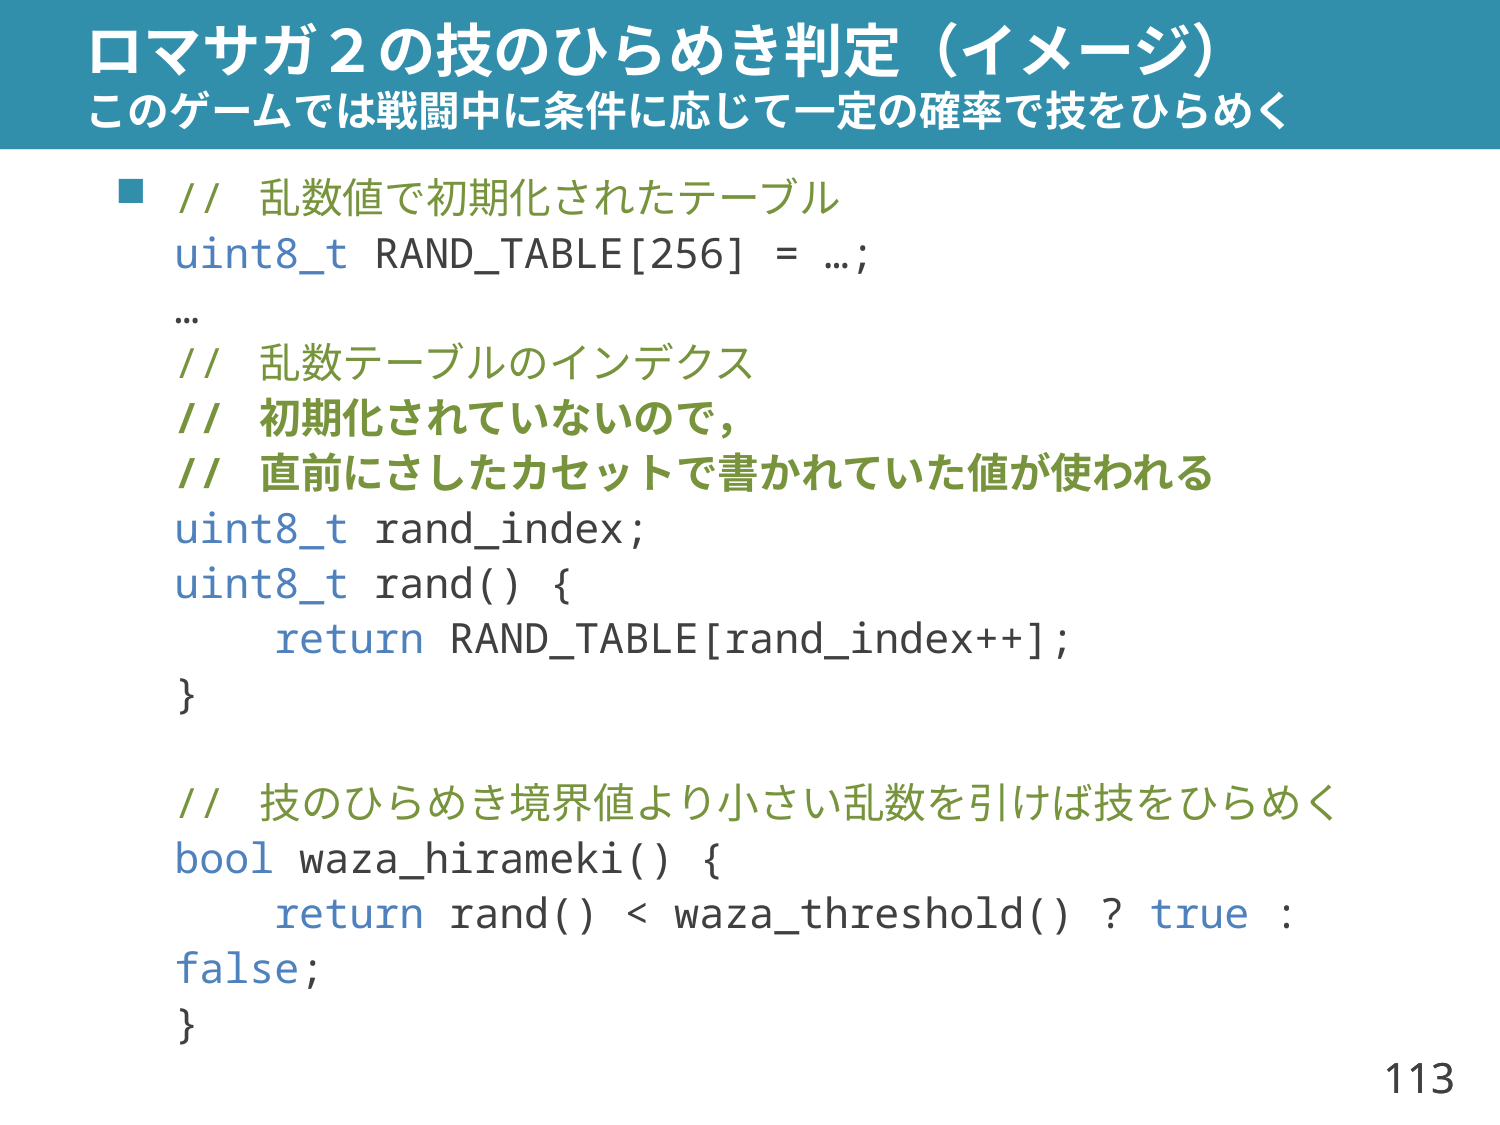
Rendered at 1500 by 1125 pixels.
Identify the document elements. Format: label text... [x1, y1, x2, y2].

list // 乱数値で初期化されたテーブル uint8_t RAND_TABLE[256] = …; … // 乱数テーブルのインデクス // 初期化されていないので， // 直前にさしたカセットで書かれていた値が使われる uint8_t rand_index; uint8_t rand() { return RAND_TABLE[rand_index++]; } // 技のひらめき境界値より小さい乱数を引けば技をひらめく bool waza_hirameki() { return rand() < waza_threshold() ? true : false; } [100, 178, 1489, 1036]
title ロマサガ２の技のひらめき判定（イメージ） このゲームでは戦闘中に条件に応じて一定の確率で技をひらめく [70, 0, 1500, 150]
